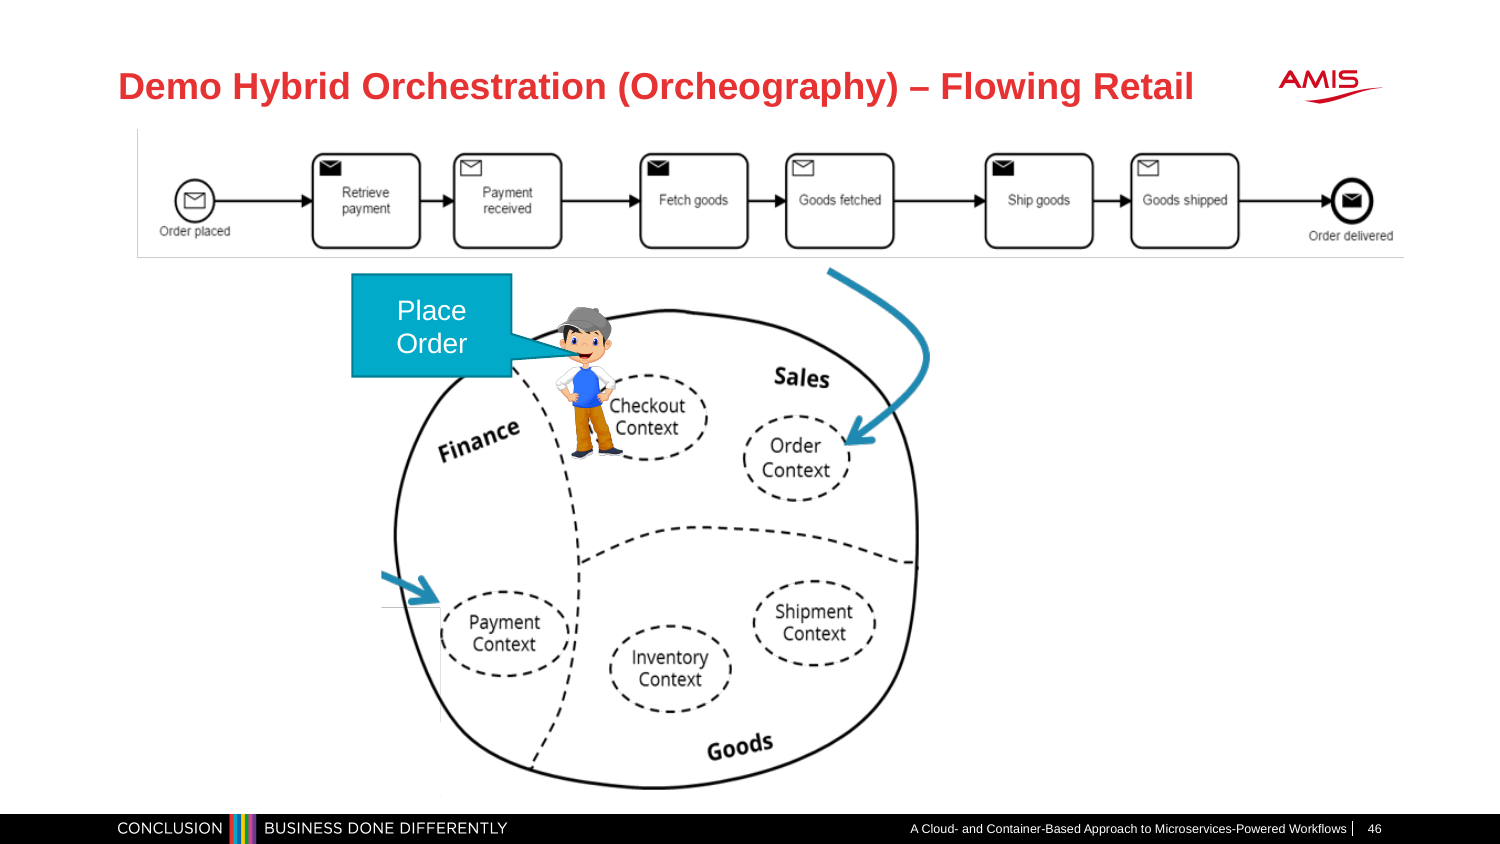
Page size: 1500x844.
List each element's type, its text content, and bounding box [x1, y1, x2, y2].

picture [552, 298, 632, 466]
picture [1205, 58, 1388, 106]
slide_number 46 [1358, 820, 1382, 839]
picture [239, 814, 1500, 844]
title Demo Hybrid Orchestration (Orcheography) – Flowing Retail [118, 47, 1205, 129]
footer A Cloud- and Container-Based Approach to Microservices-Powered Workflows [814, 820, 1347, 839]
picture [0, 814, 236, 844]
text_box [38, 129, 1404, 803]
